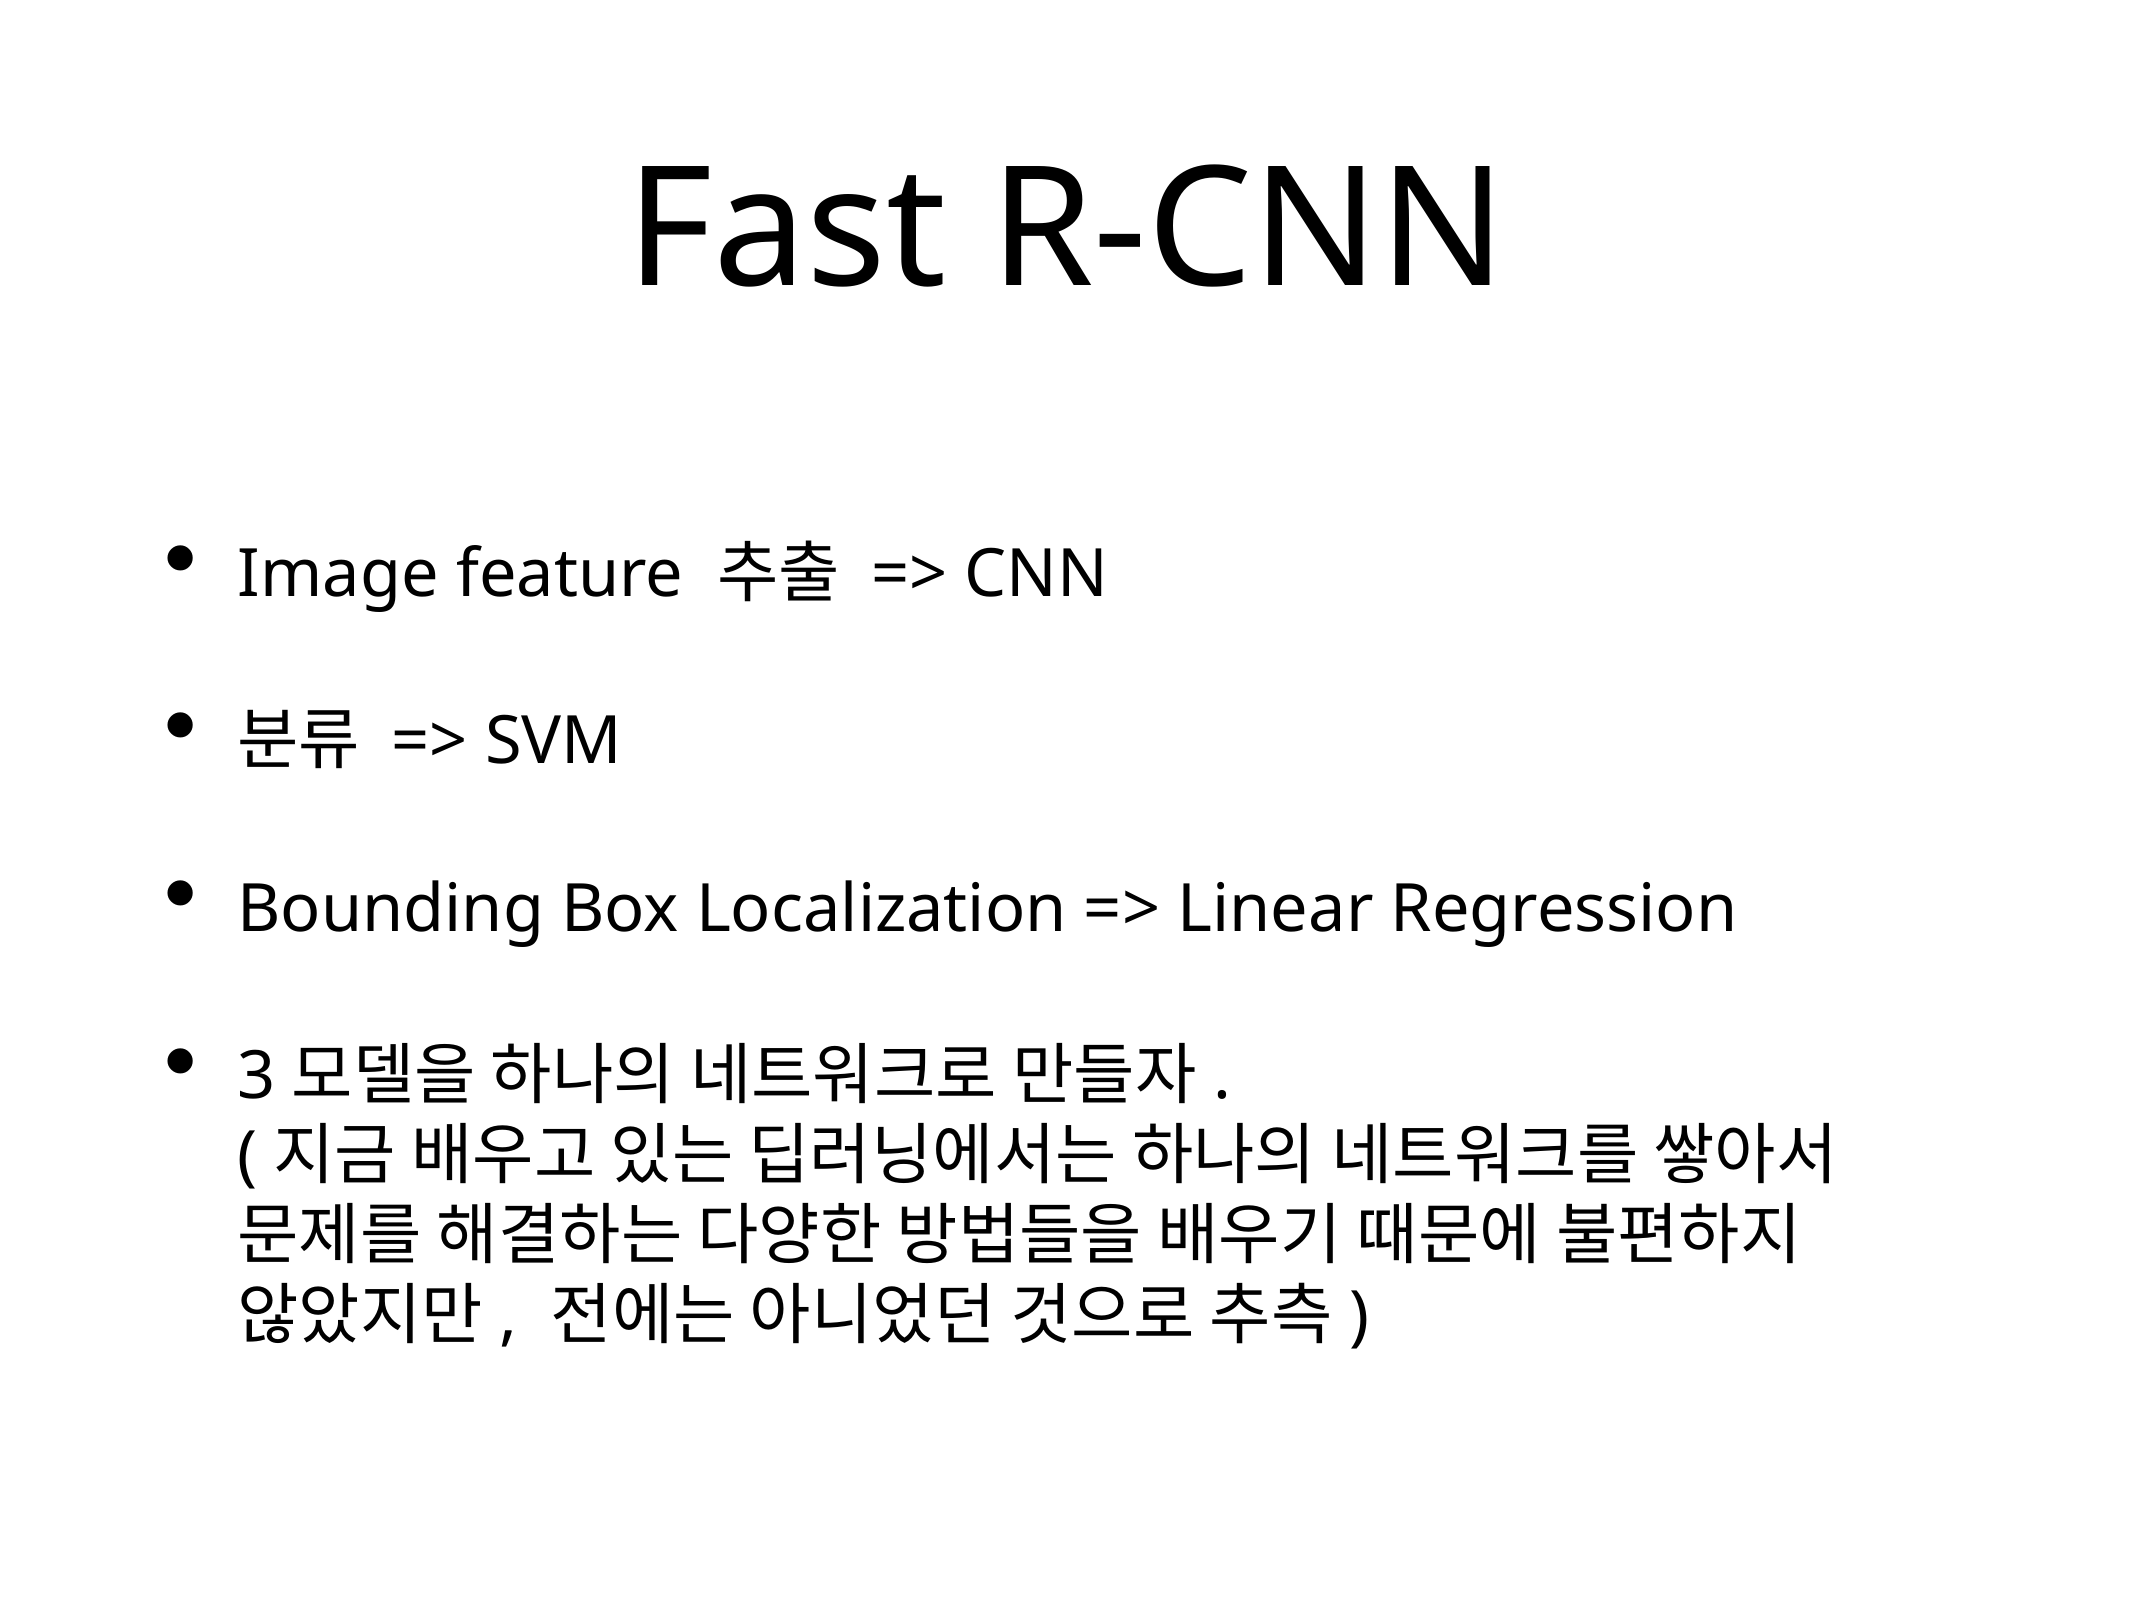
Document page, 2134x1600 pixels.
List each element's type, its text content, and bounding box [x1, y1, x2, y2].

title Fast R-CNN [155, 41, 1978, 397]
list Image feature 추출 => CNN 분류 => SVM Bounding Box Localization => Linear Regression 3모델을 하나의 네트워크로 만들자. (지금 배우고 있는 딥러닝에서는 하나의 네트워크를 쌓아서 문제를 해결하는 다양한 방법들을 배우기 때문에 불편하지 않았지만, 전에는 아니었던 것으로 추측) [155, 424, 1978, 1457]
